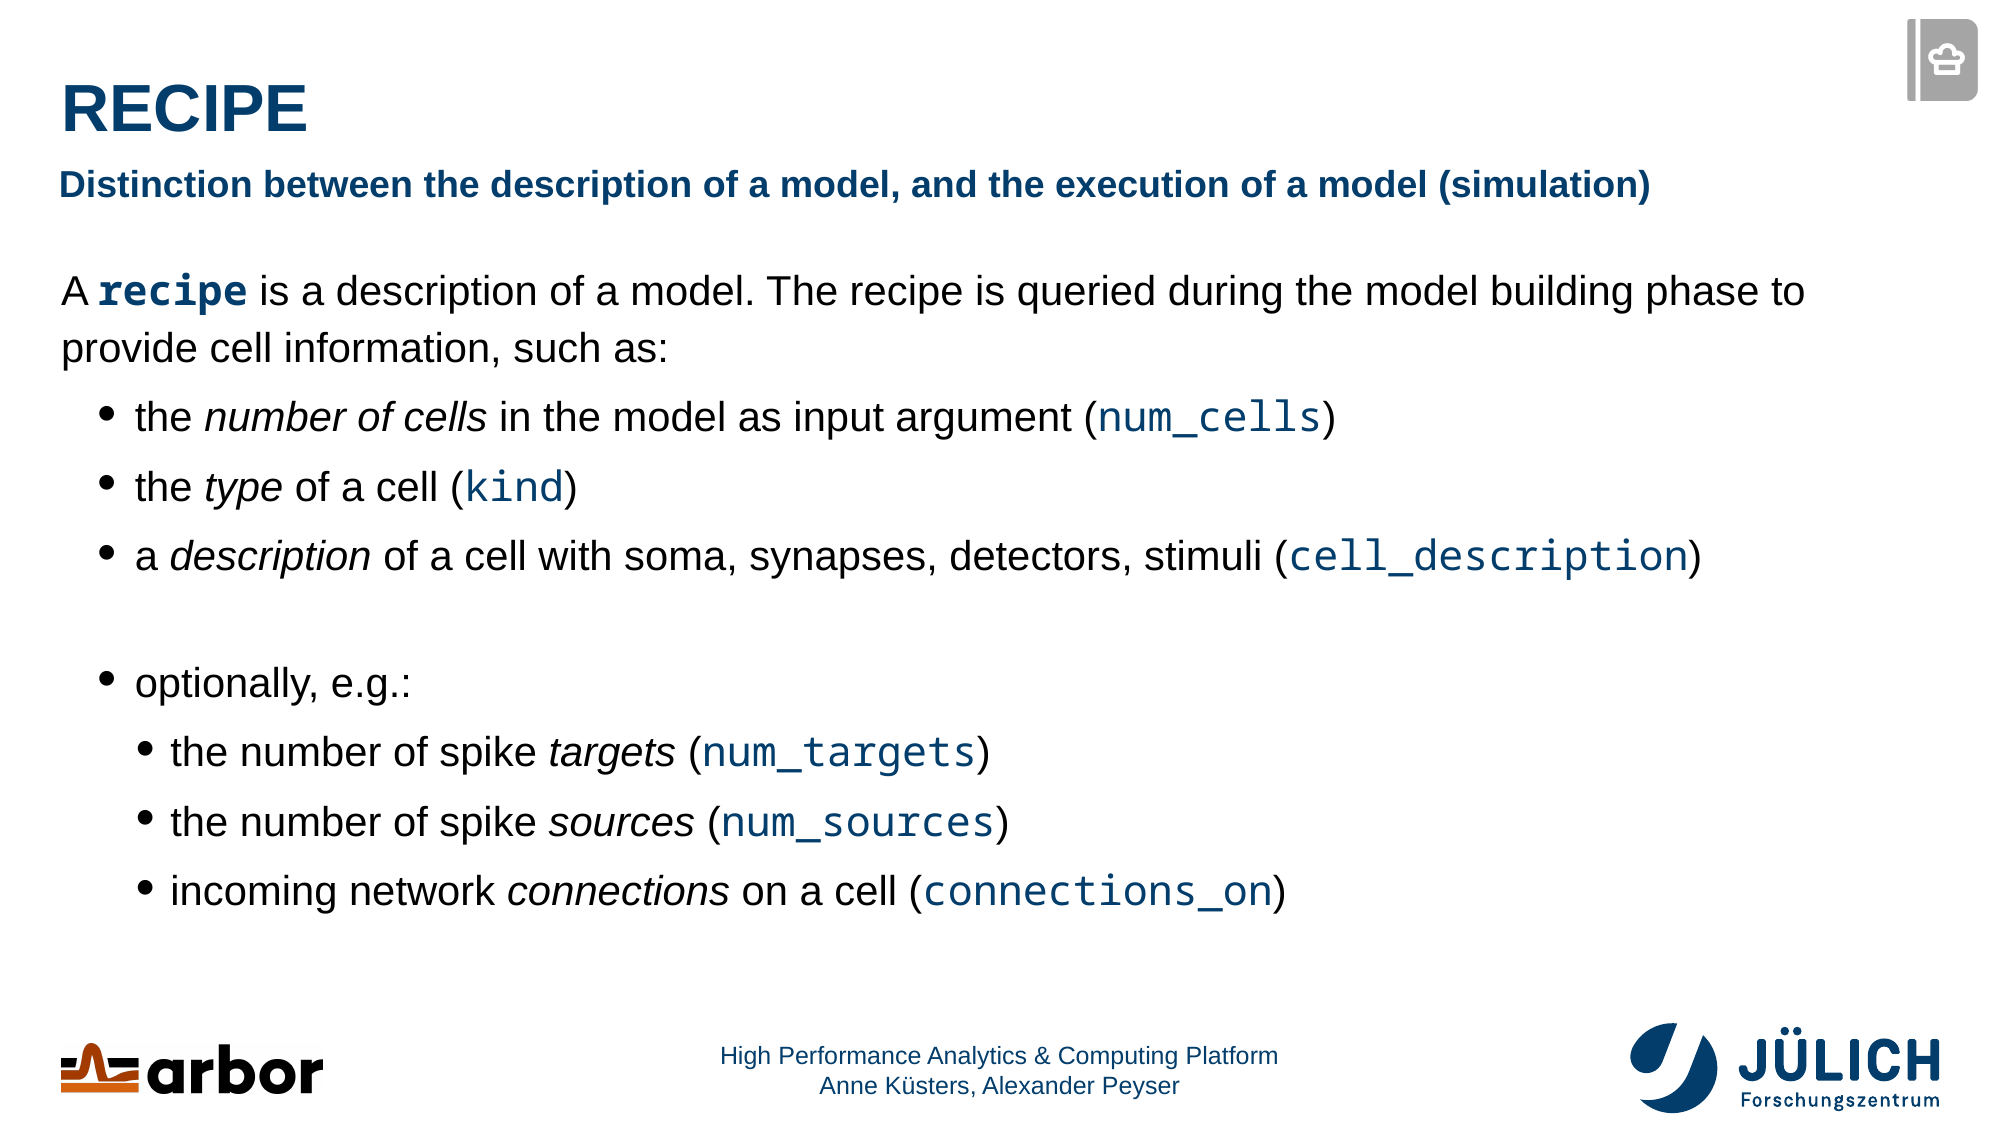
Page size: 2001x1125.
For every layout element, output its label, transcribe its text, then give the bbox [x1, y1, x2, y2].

slide_number High Performance Analytics & Computing Platform Anne Küsters, Alexander Peyser [603, 1039, 1397, 1106]
title Recipe [60, 53, 1940, 238]
list A recipe is a description of a model. The recipe is queried during the model building phase to provide cell information, such as: the number of cells in the model as input argument (num_cells) the type of a cell (kind) a description of a cell with soma, synapses, detectors, stimuli (cell_description) optionally, e.g.: the number of spike targets (num_targets) the number of spike sources (num_sources) incoming network connections on a cell (connections_on) [60, 256, 1940, 948]
picture [61, 1043, 323, 1094]
picture [1901, 19, 1984, 101]
list Distinction between the description of a model, and the execution of a model (simulation) [58, 154, 1937, 238]
